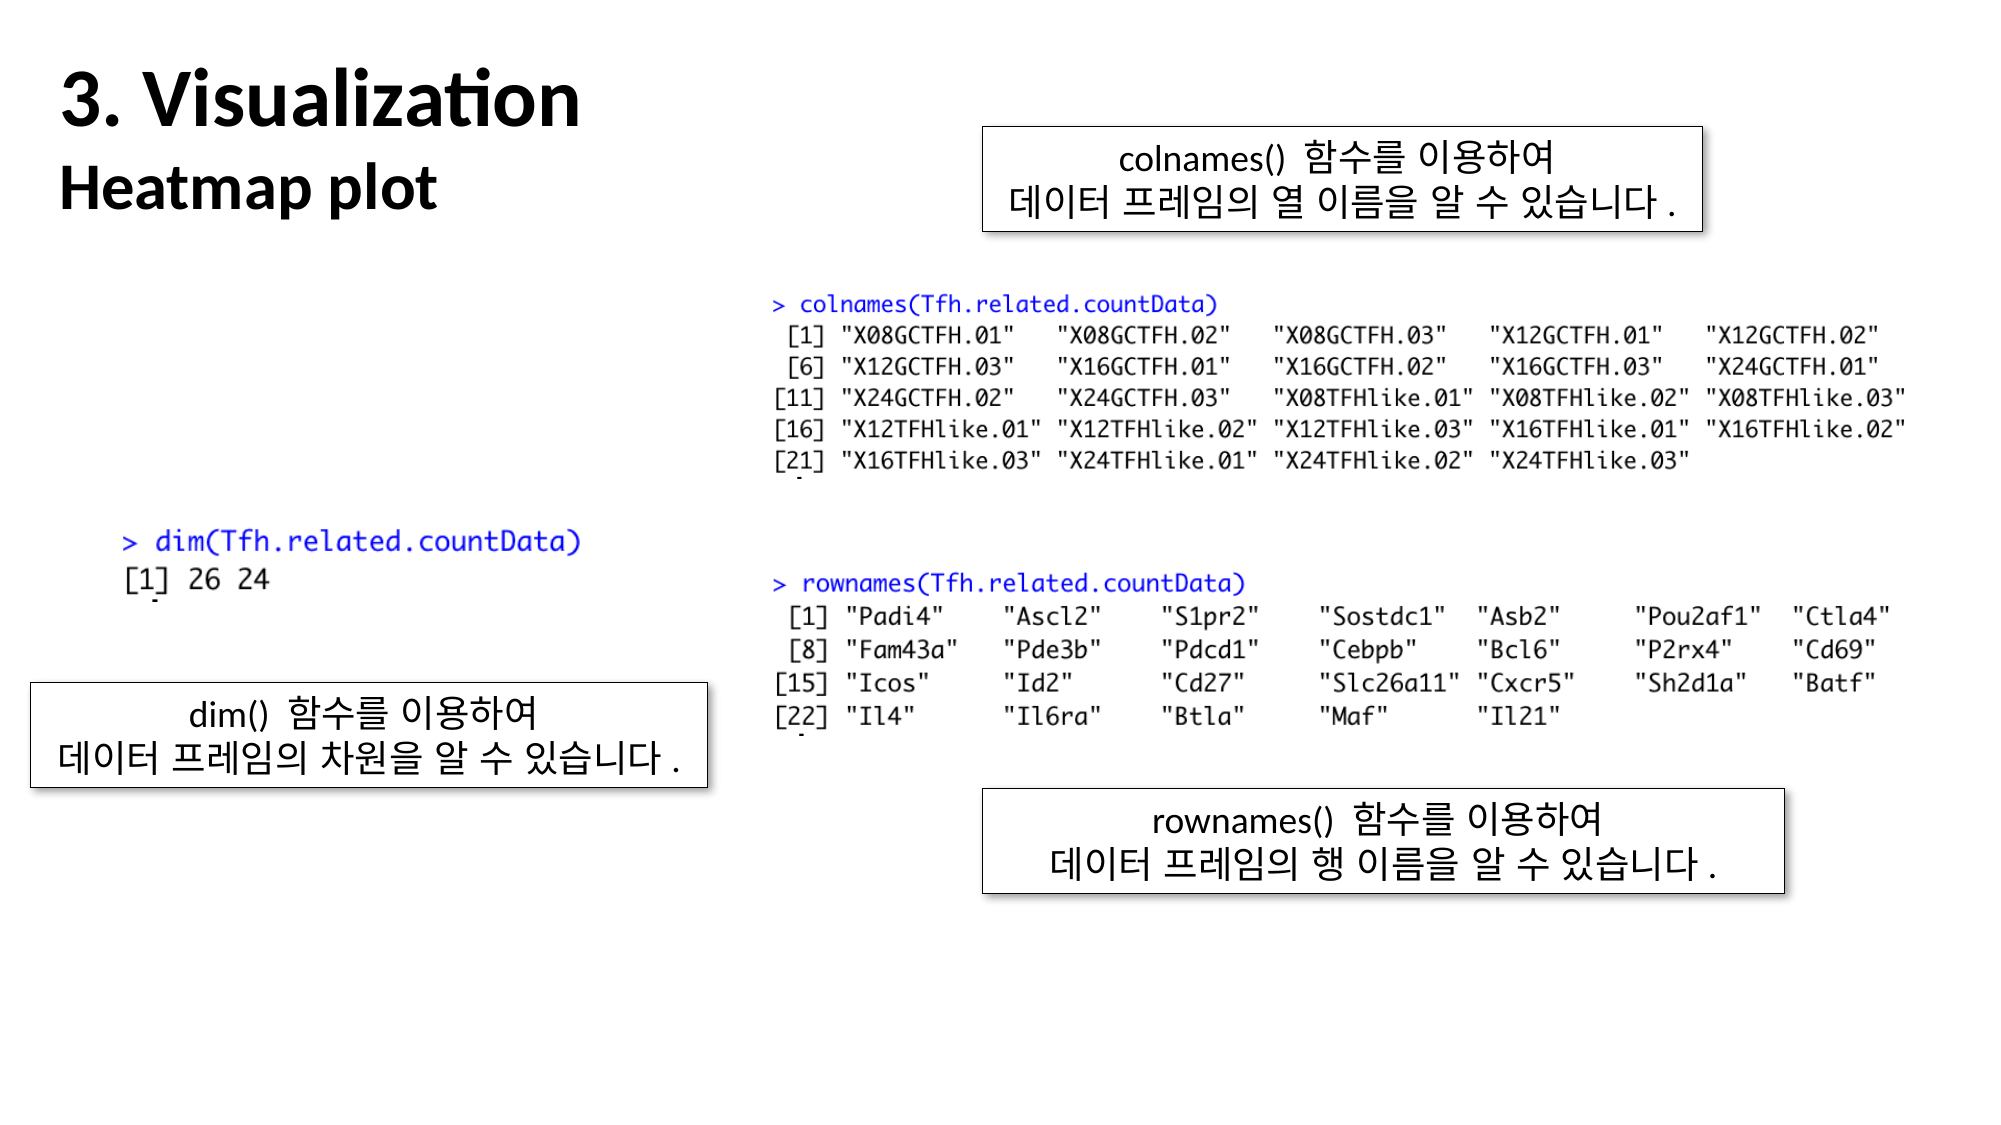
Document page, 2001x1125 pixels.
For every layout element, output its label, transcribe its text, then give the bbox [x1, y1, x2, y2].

text_box colnames() 함수를 이용하여 데이터 프레임의 열 이름을 알 수 있습니다. [982, 126, 1703, 232]
picture [766, 565, 2000, 736]
text_box dim() 함수를 이용하여 데이터 프레임의 차원을 알 수 있습니다. [30, 682, 708, 788]
text_box 3. Visualization Heatmap plot [44, 35, 600, 231]
text_box rownames() 함수를 이용하여 데이터 프레임의 행 이름을 알 수 있습니다. [982, 788, 1785, 894]
picture [766, 285, 1928, 480]
picture [117, 523, 708, 602]
